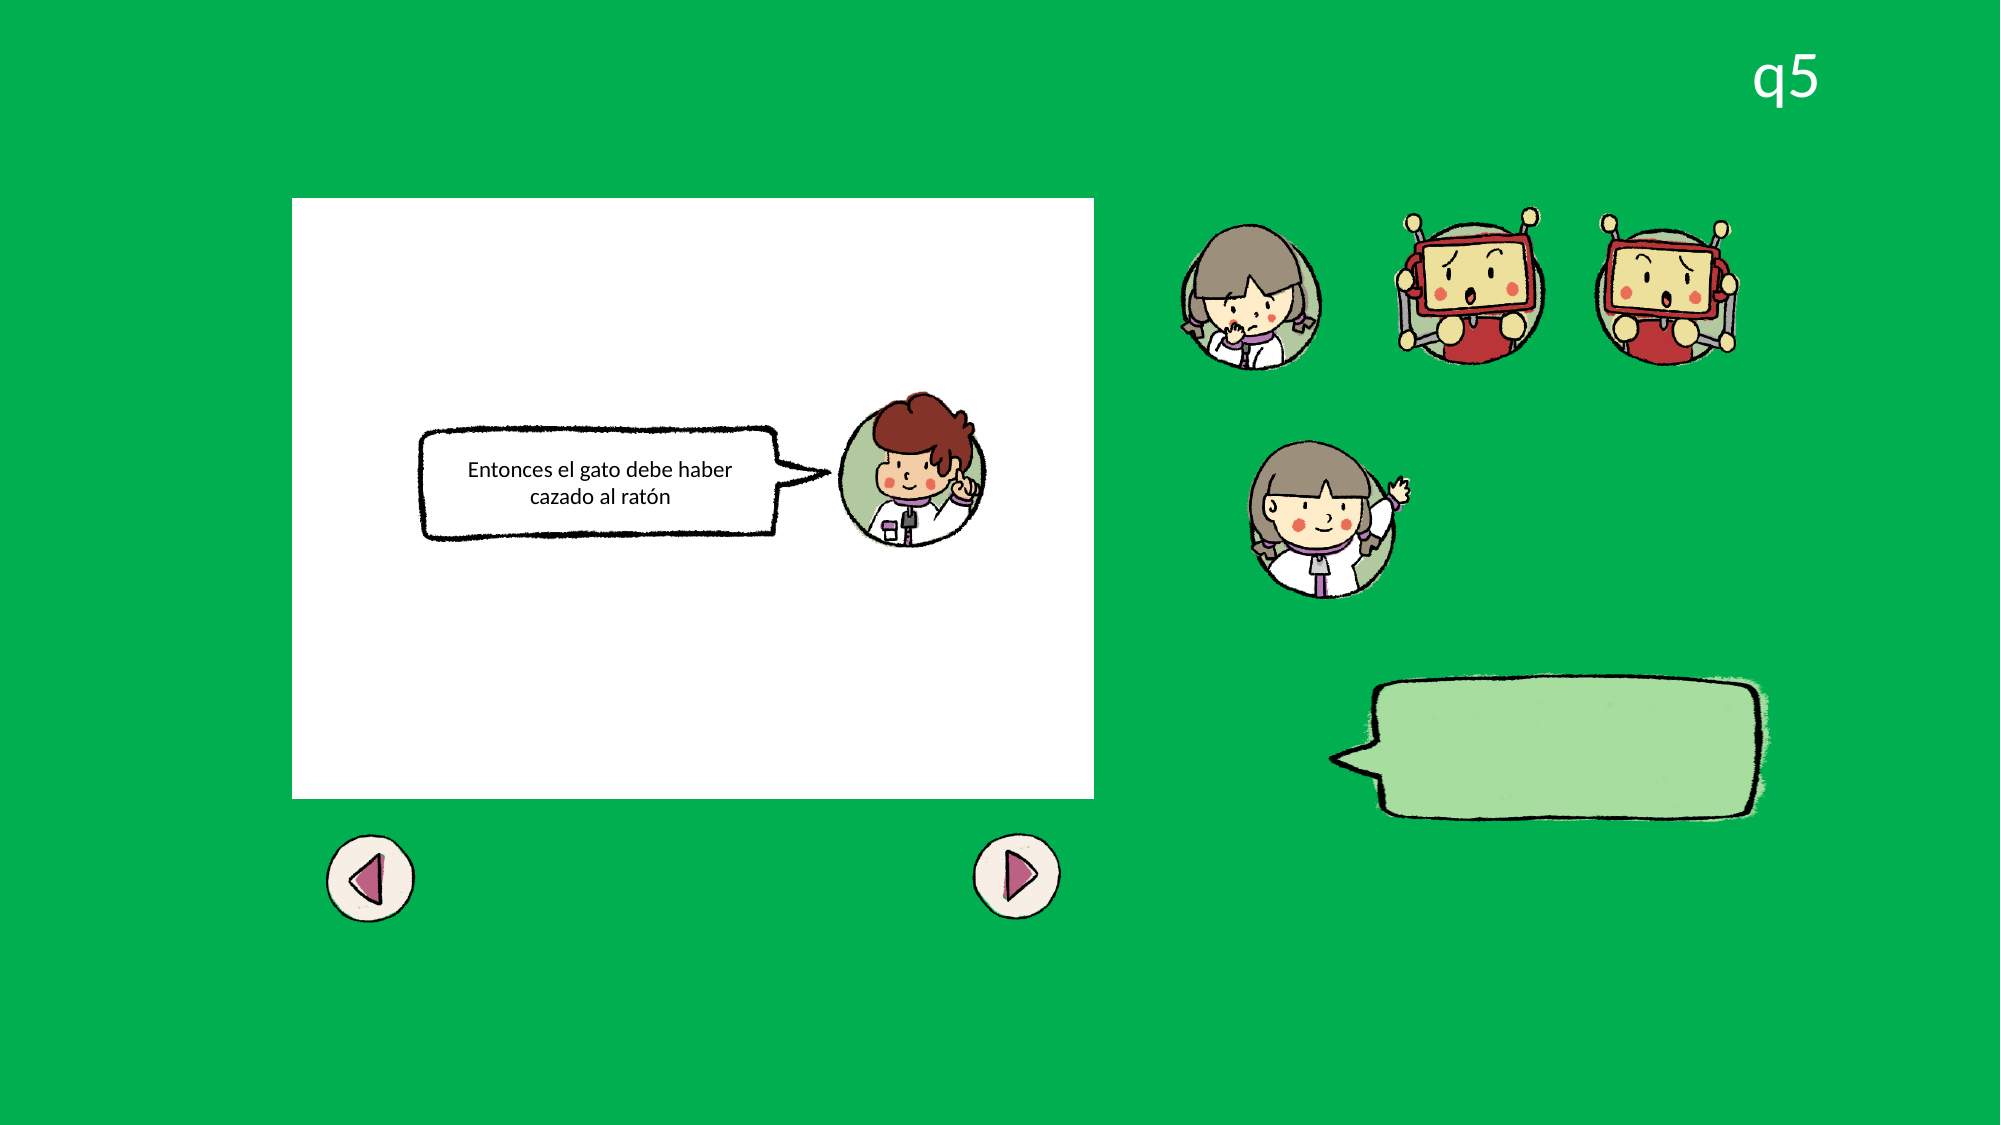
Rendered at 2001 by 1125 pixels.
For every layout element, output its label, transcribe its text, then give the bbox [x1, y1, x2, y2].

picture [1301, 626, 1823, 859]
picture [291, 198, 1094, 799]
picture [1164, 215, 1338, 389]
text_box q5 [1737, 23, 1875, 119]
picture [971, 832, 1062, 922]
picture [324, 833, 416, 925]
picture [1385, 206, 1562, 384]
picture [1232, 438, 1412, 619]
picture [1578, 213, 1748, 384]
